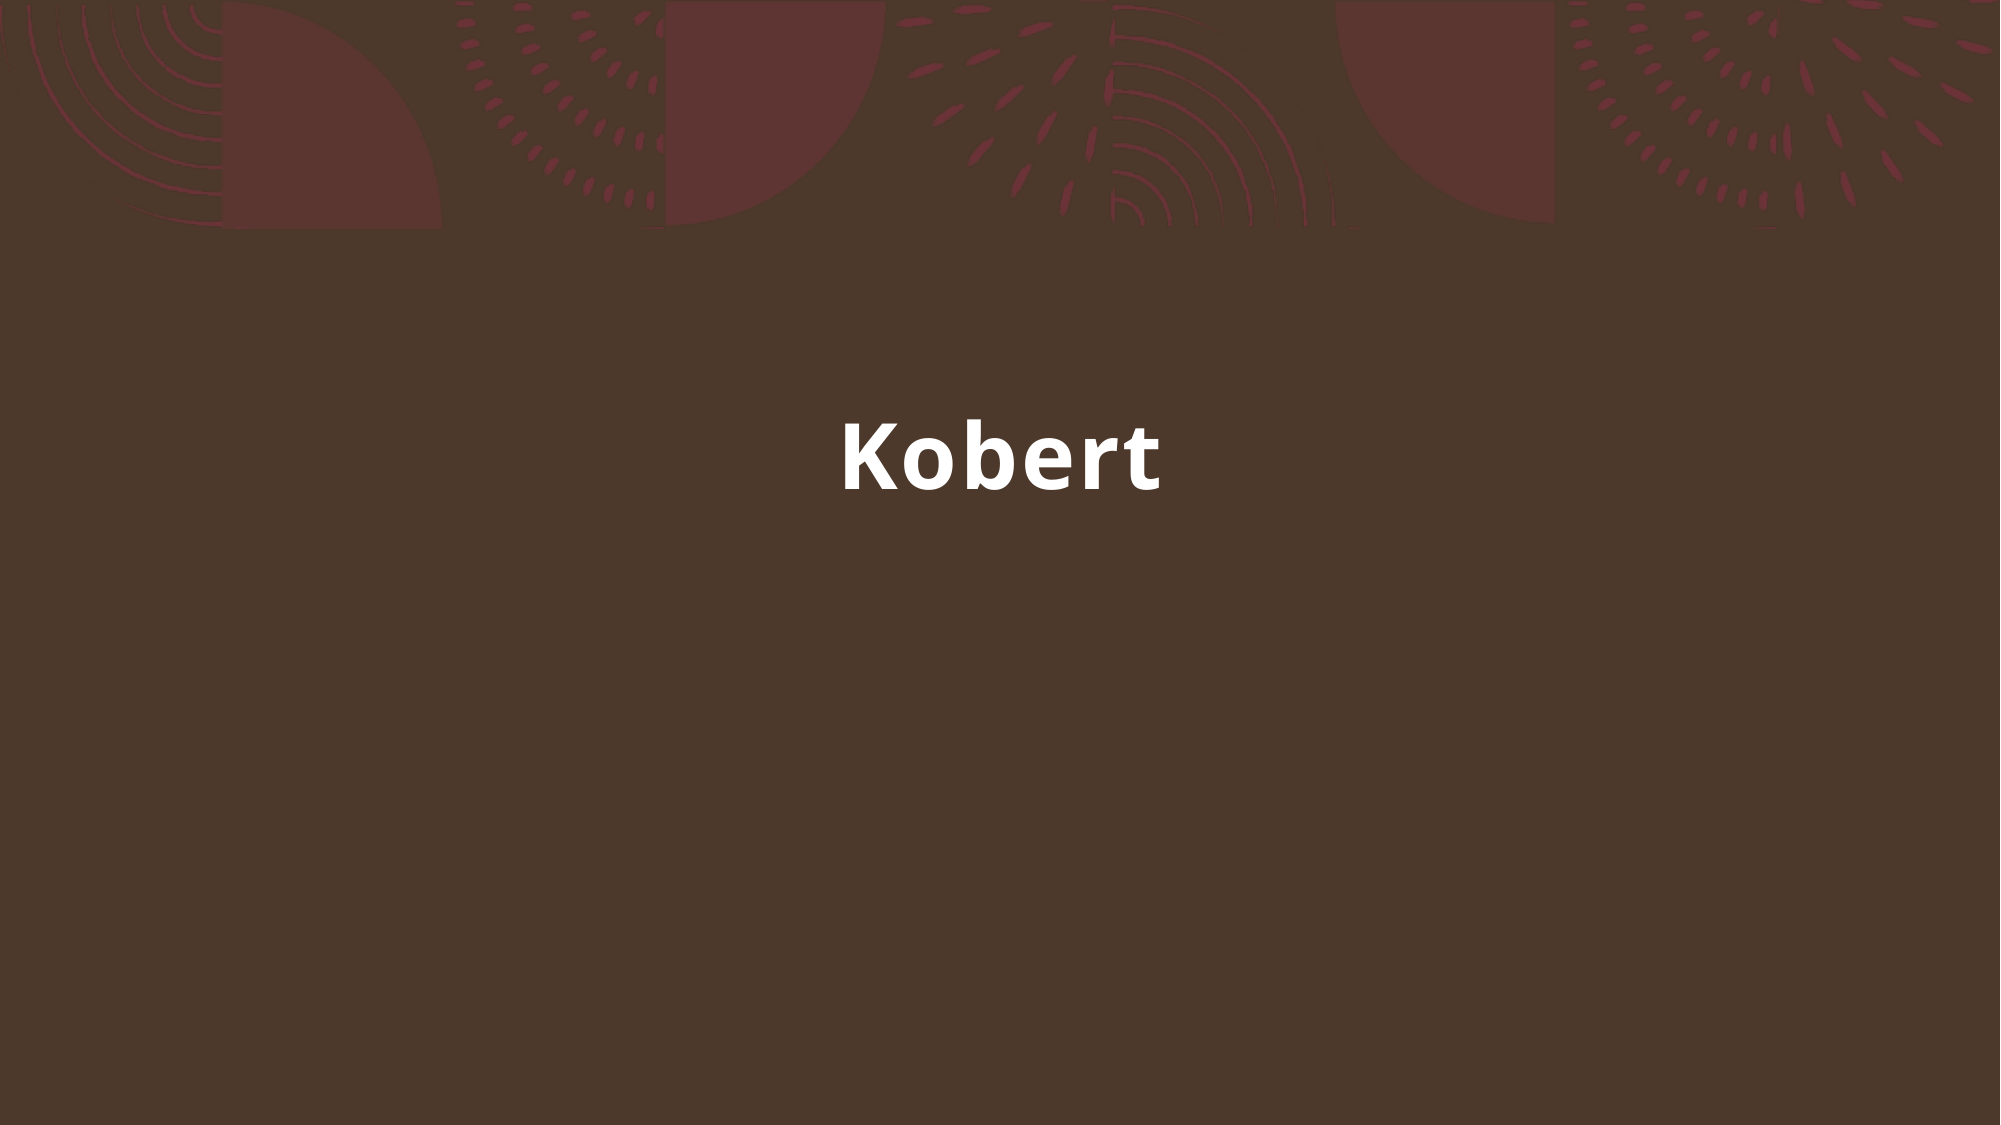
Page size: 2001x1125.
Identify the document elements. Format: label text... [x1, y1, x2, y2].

title Kobert [249, 131, 1750, 523]
